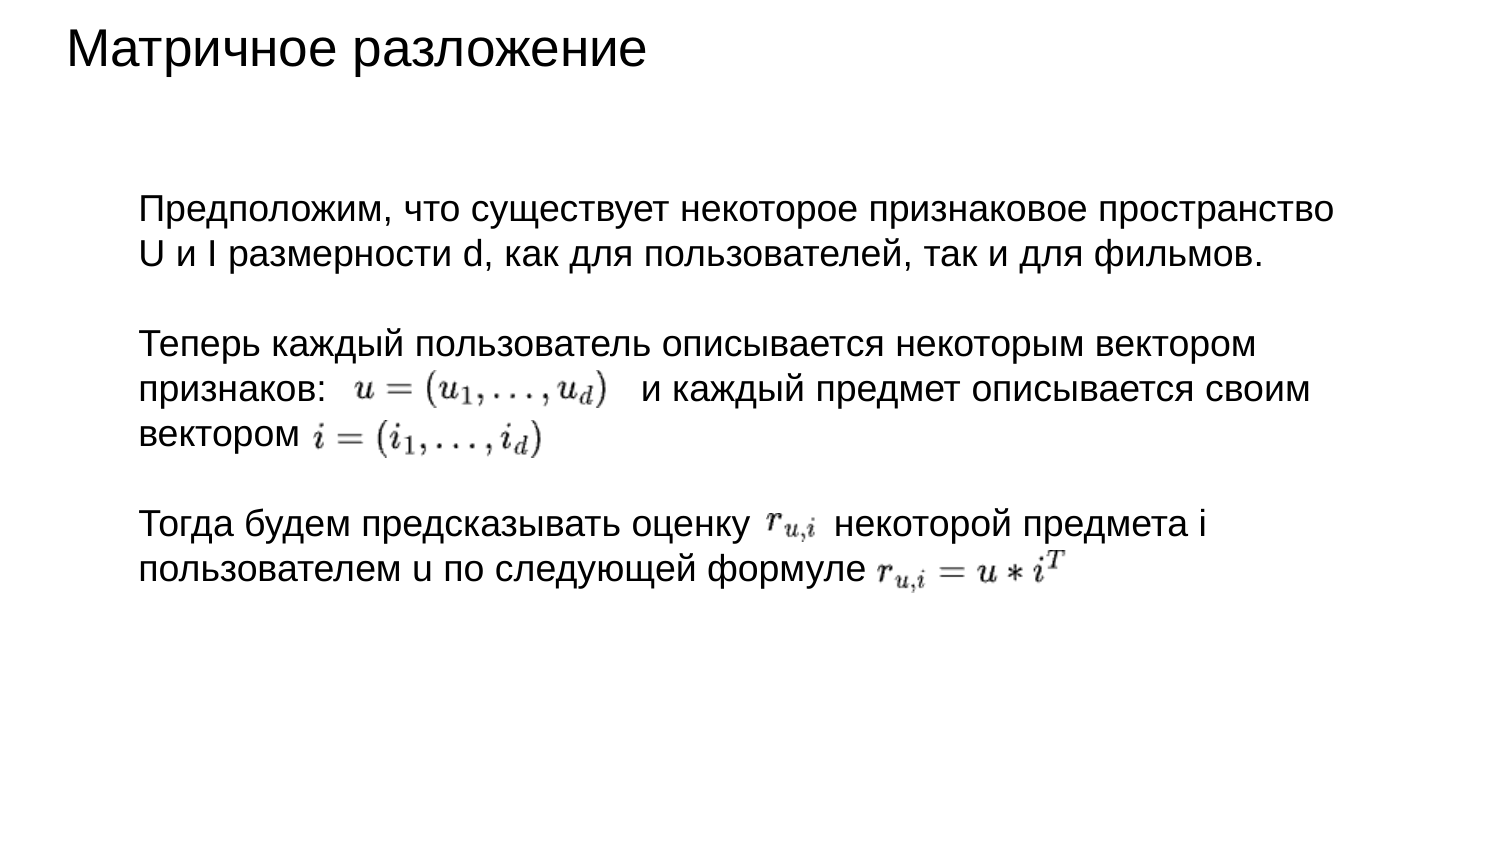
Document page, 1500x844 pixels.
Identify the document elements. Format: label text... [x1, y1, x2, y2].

picture [765, 513, 818, 542]
picture [877, 549, 1068, 593]
text_box Предположим, что существует некоторое признаковое пространство U и I размерности d, как для пользователей, так и для фильмов. Теперь каждый пользователь описывается некоторым вектором признаков: и каждый предмет описывается своим вектором Тогда будем предсказывать оценку некоторой предмета i пользователем u по следующей формуле [123, 169, 1363, 605]
picture [313, 419, 544, 458]
picture [353, 369, 610, 408]
title Матричное разложение [51, 0, 1449, 92]
